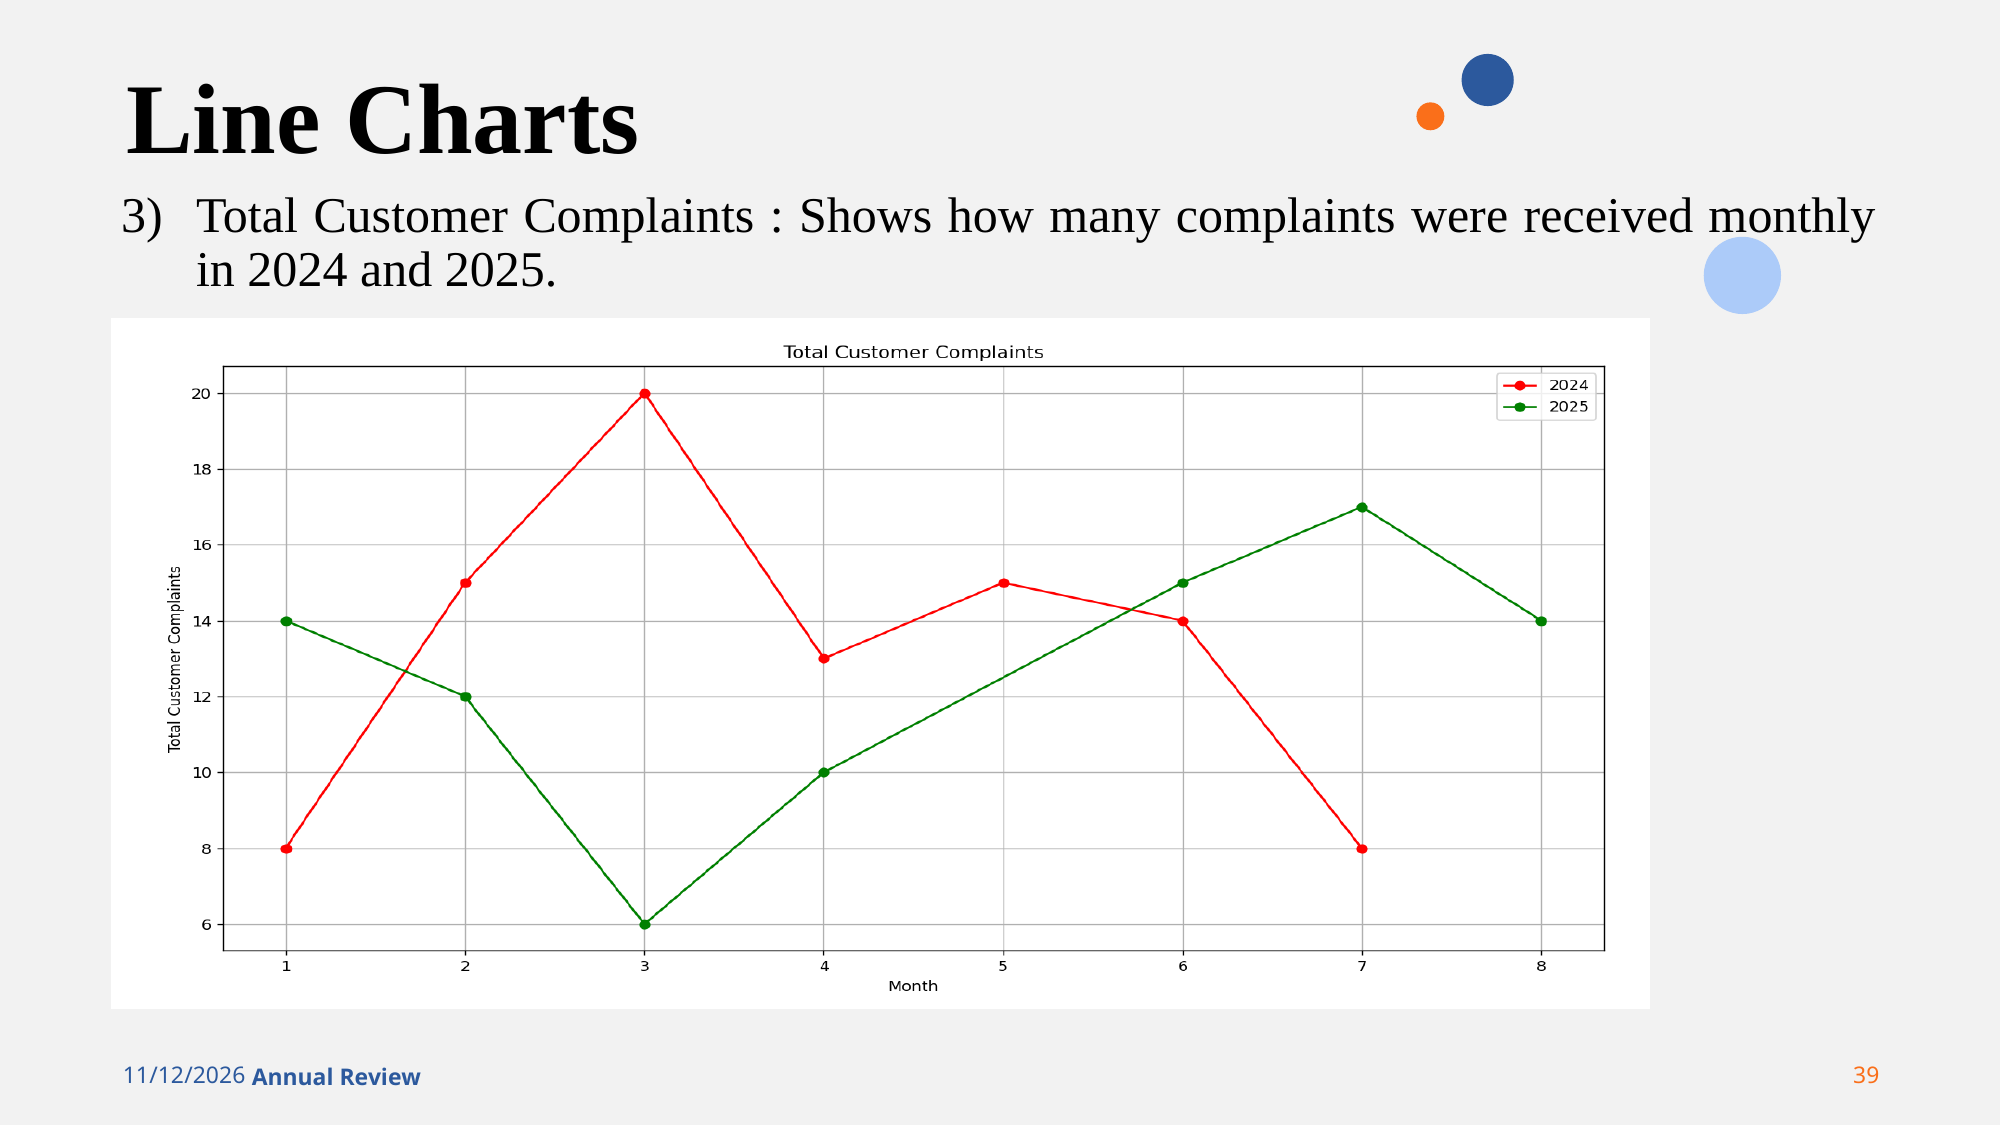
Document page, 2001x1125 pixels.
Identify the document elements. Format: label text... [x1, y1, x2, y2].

picture [111, 318, 1650, 1009]
title Line Charts [111, 59, 1122, 181]
list Total Customer Complaints : Shows how many complaints were received monthly in 2024 and 2025. [106, 181, 1892, 977]
